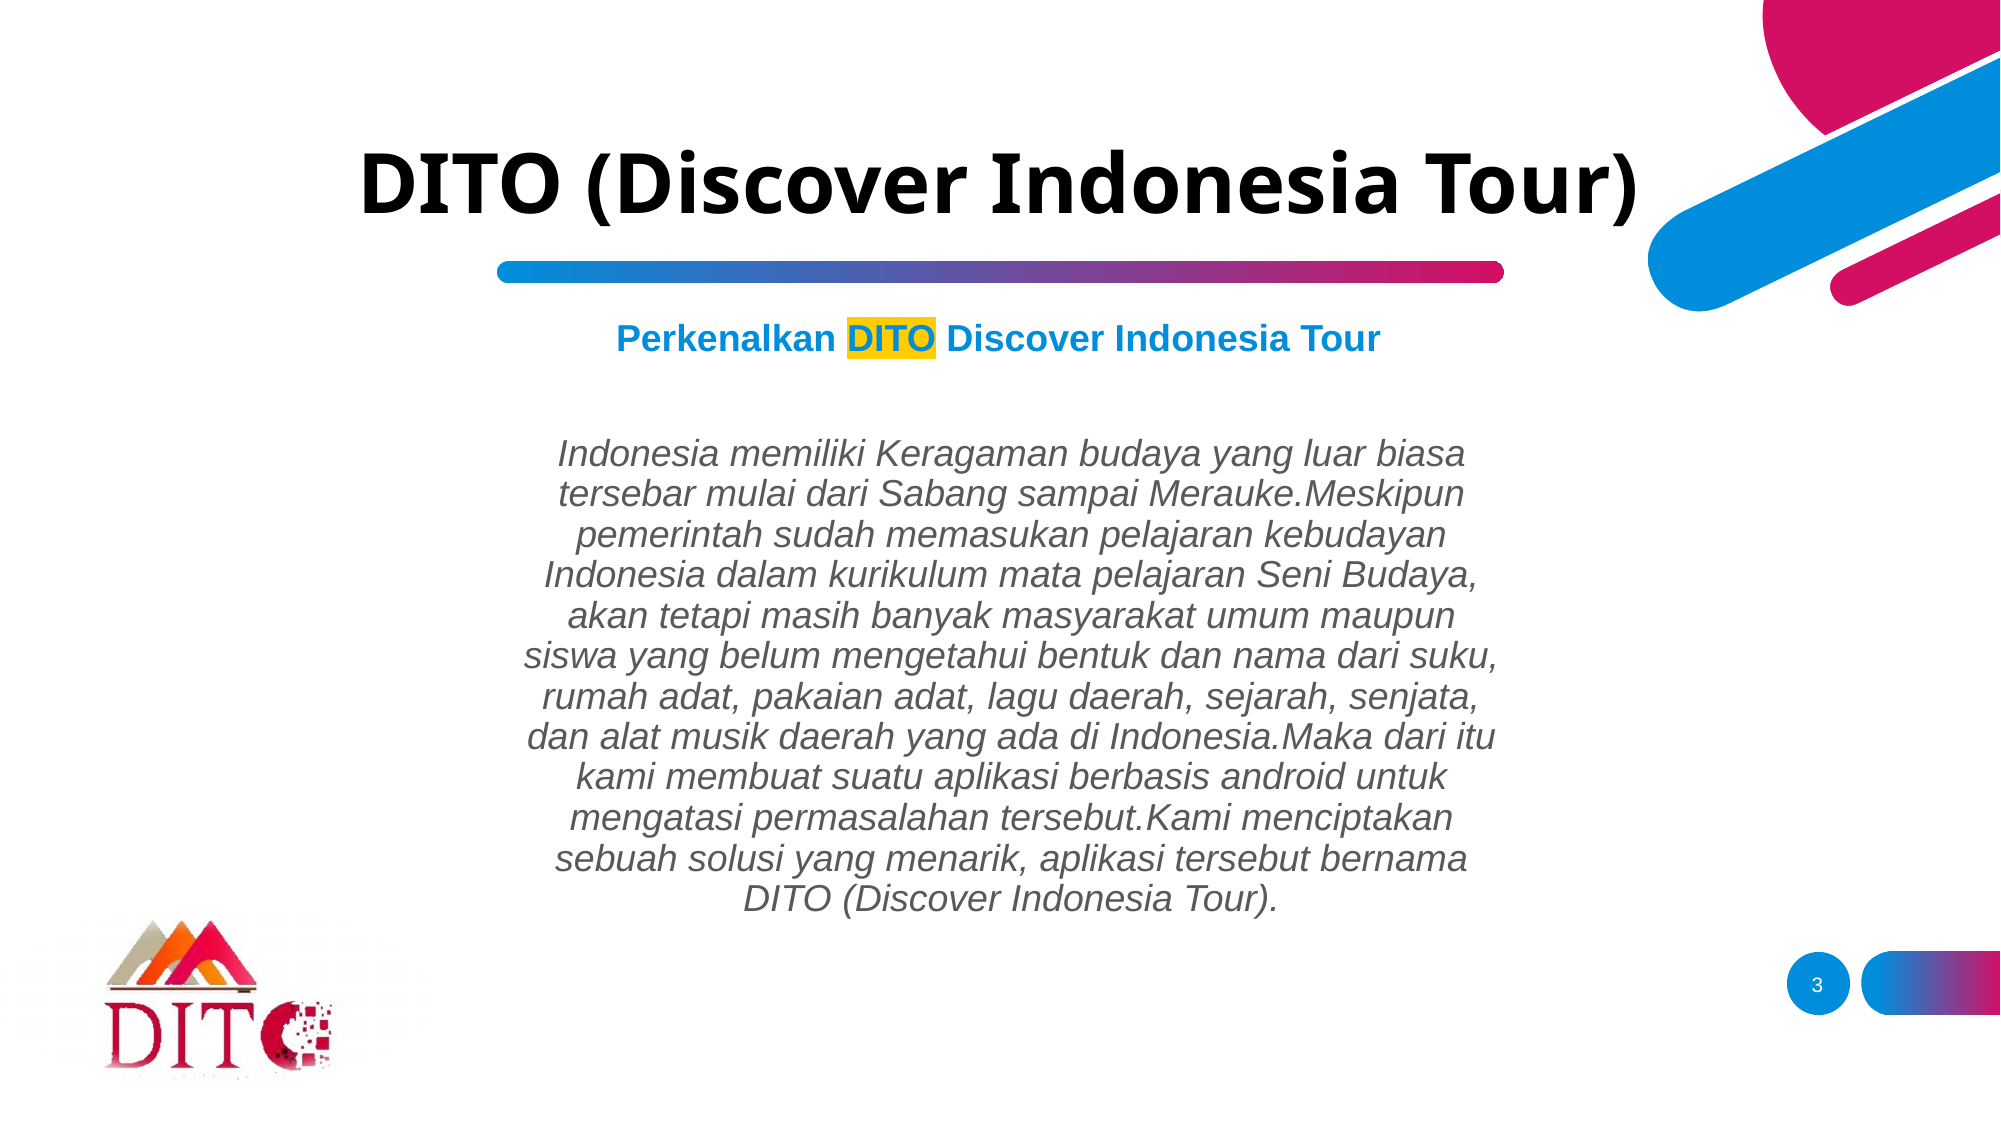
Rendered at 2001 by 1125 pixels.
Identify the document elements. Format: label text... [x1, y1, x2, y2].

list Indonesia memiliki Keragaman budaya yang luar biasa tersebar mulai dari Sabang sampai Merauke.Meskipun pemerintah sudah memasukan pelajaran kebudayan Indonesia dalam kurikulum mata pelajaran Seni Budaya, akan tetapi masih banyak masyarakat umum maupun siswa yang belum mengetahui bentuk dan nama dari suku, rumah adat, pakaian adat, lagu daerah, sejarah, senjata, dan alat musik daerah yang ada di Indonesia.Maka dari itu kami membuat suatu aplikasi berbasis android untuk mengatasi permasalahan tersebut.Kami menciptakan sebuah solusi yang menarik, aplikasi tersebut bernama DITO (Discover Indonesia Tour). [505, 426, 1518, 1087]
slide_number 3 [1772, 954, 1863, 1015]
title DITO (Discover Indonesia Tour) [136, 128, 1862, 240]
picture [0, 898, 445, 1095]
list Perkenalkan DITO Discover Indonesia Tour [136, 311, 1862, 427]
